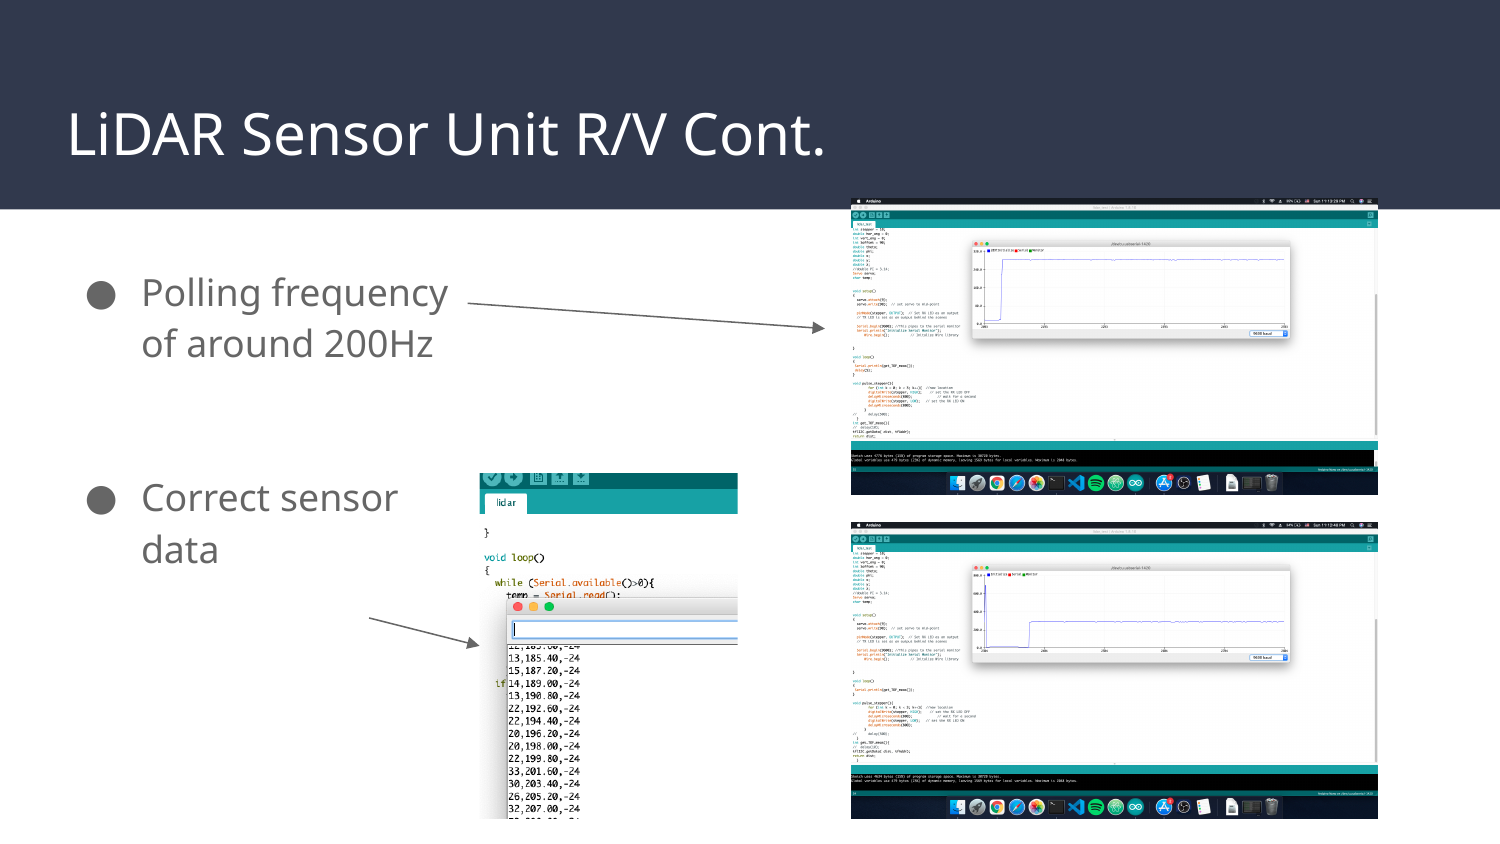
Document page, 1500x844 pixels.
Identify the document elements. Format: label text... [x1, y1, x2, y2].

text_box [368, 617, 480, 647]
picture [851, 198, 1378, 496]
title LiDAR Sensor Unit R/V Cont. [51, 82, 1449, 185]
picture [851, 522, 1378, 819]
list Polling frequency of around 200Hz Correct sensor data [51, 247, 501, 752]
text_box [467, 303, 826, 329]
picture [479, 472, 738, 819]
